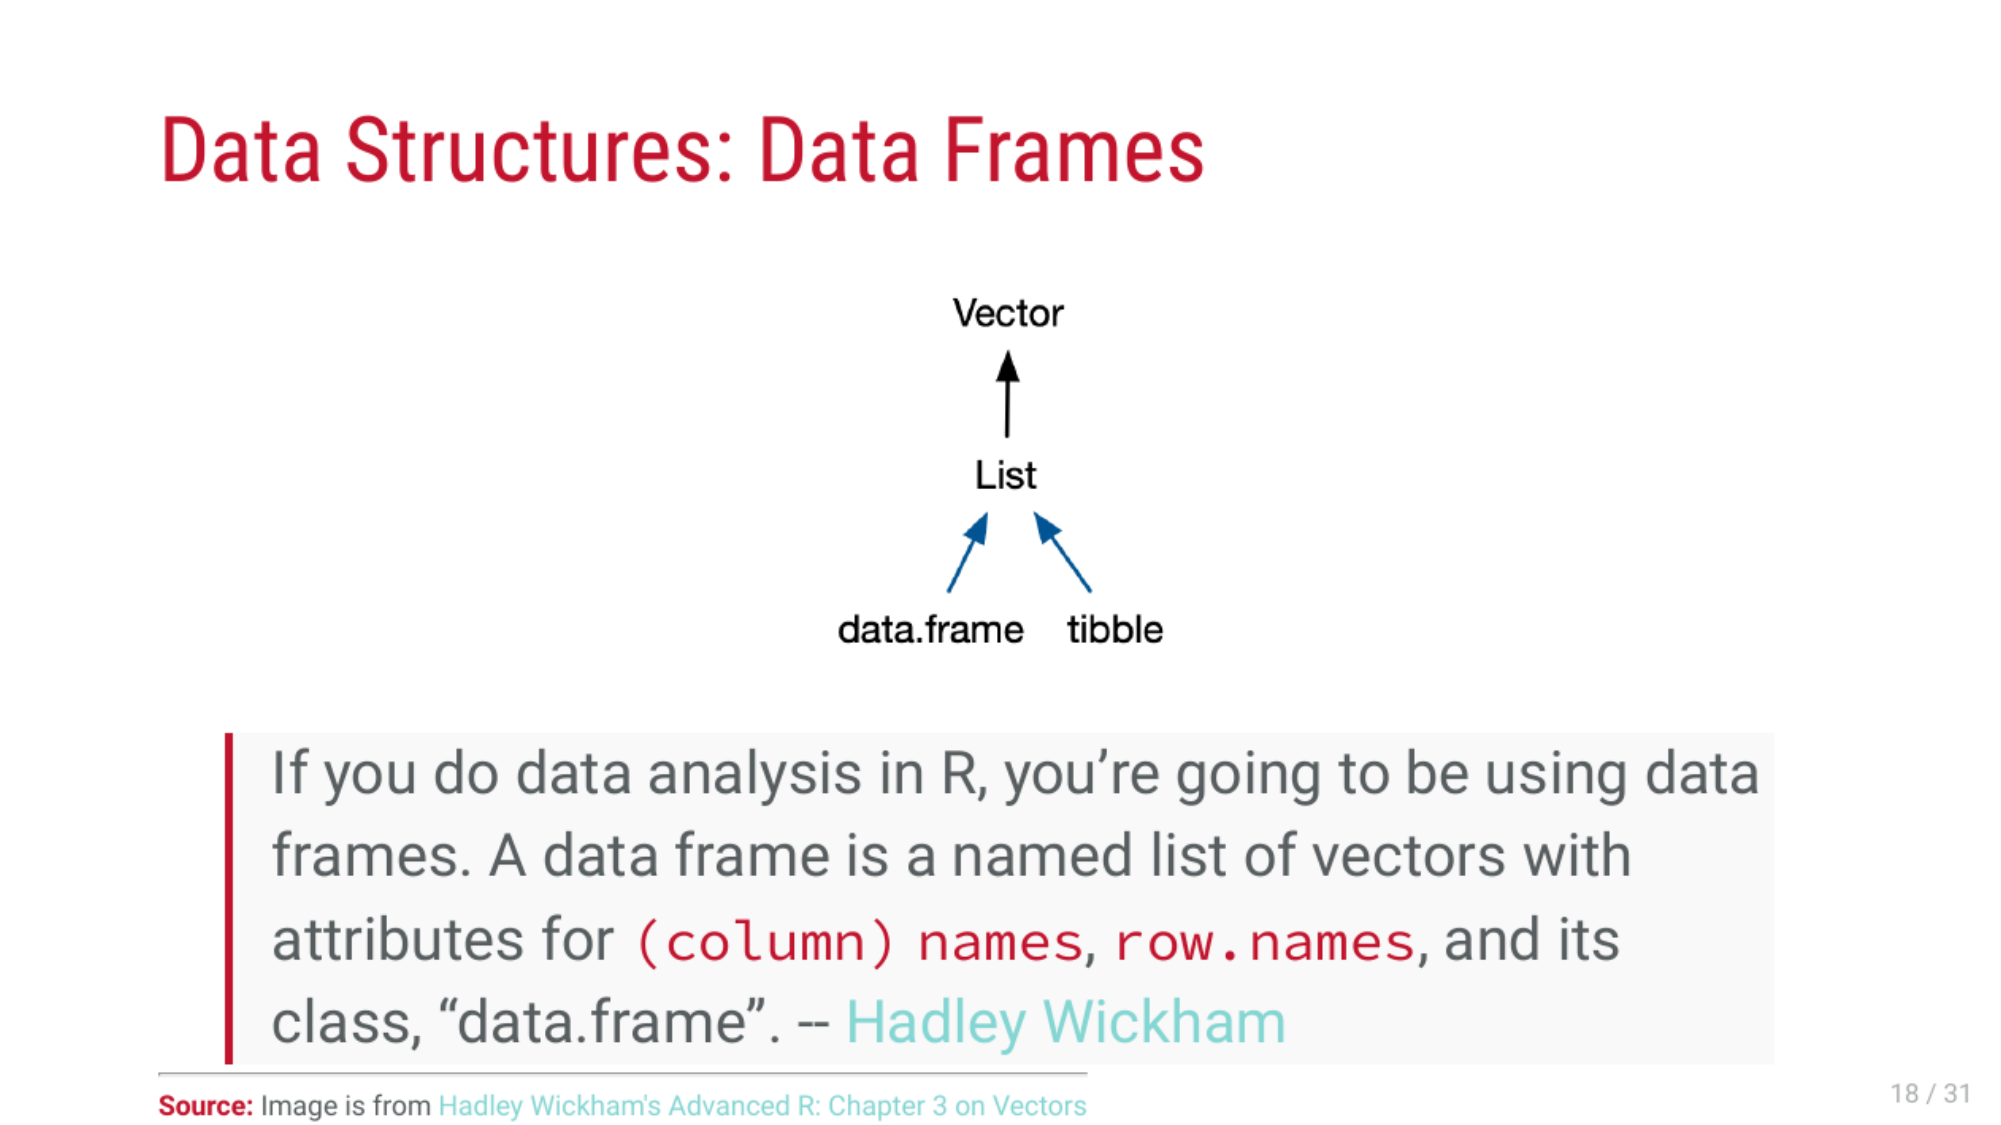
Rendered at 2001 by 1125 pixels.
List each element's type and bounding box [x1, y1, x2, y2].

list [0, 0, 2000, 1125]
